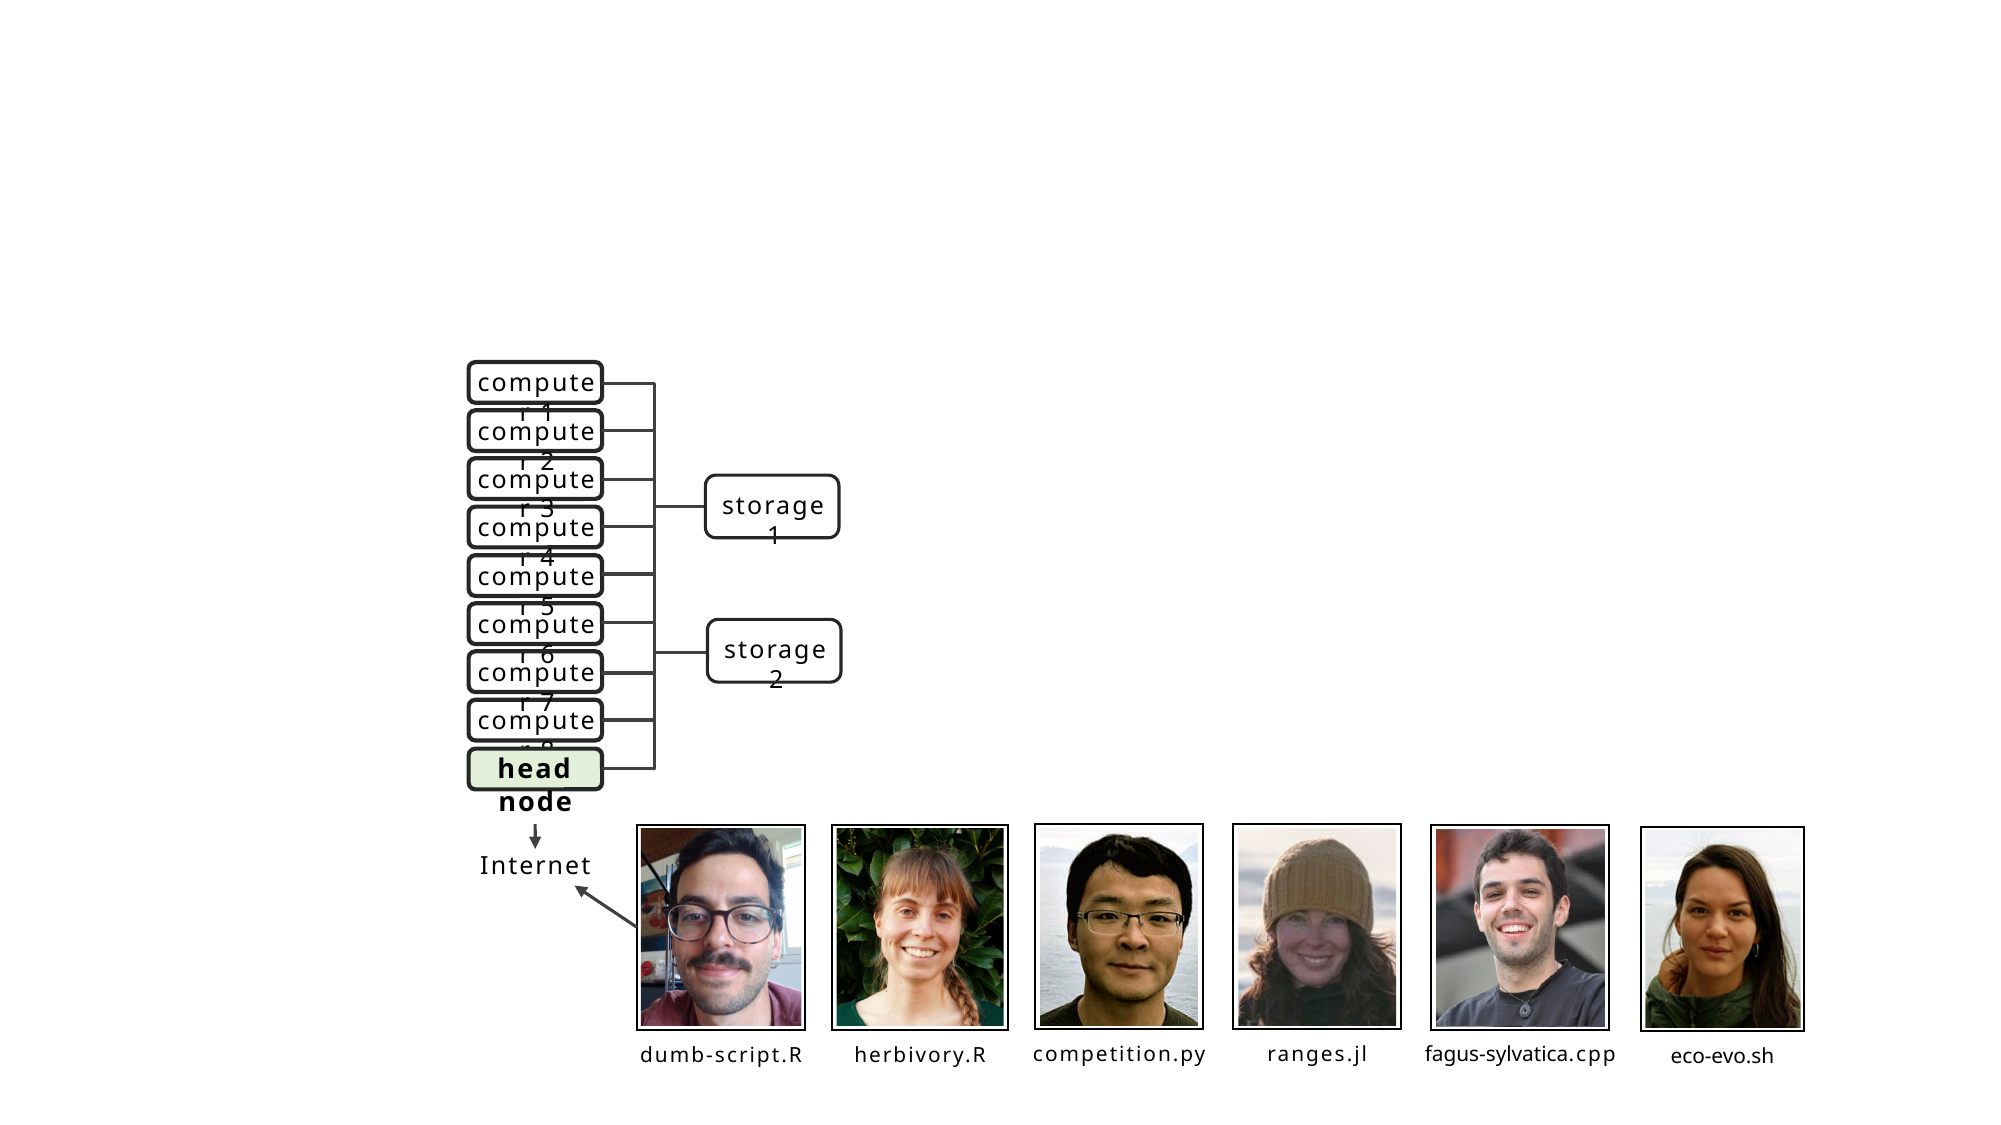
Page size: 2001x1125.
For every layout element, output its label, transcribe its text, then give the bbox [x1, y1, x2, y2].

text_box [636, 824, 806, 1075]
text_box ranges.jl [1252, 1033, 1382, 1074]
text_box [1035, 823, 1204, 1029]
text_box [574, 885, 637, 928]
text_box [1430, 825, 1610, 1031]
text_box eco-evo.sh [1655, 1035, 1789, 1076]
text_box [831, 824, 1009, 1030]
text_box herbivory.R [839, 1034, 1001, 1075]
text_box competition.py [1018, 1033, 1220, 1074]
text_box fagus-sylvatica.cpp [1410, 1033, 1631, 1074]
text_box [1233, 823, 1402, 1029]
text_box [1640, 826, 1804, 1032]
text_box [457, 359, 854, 888]
